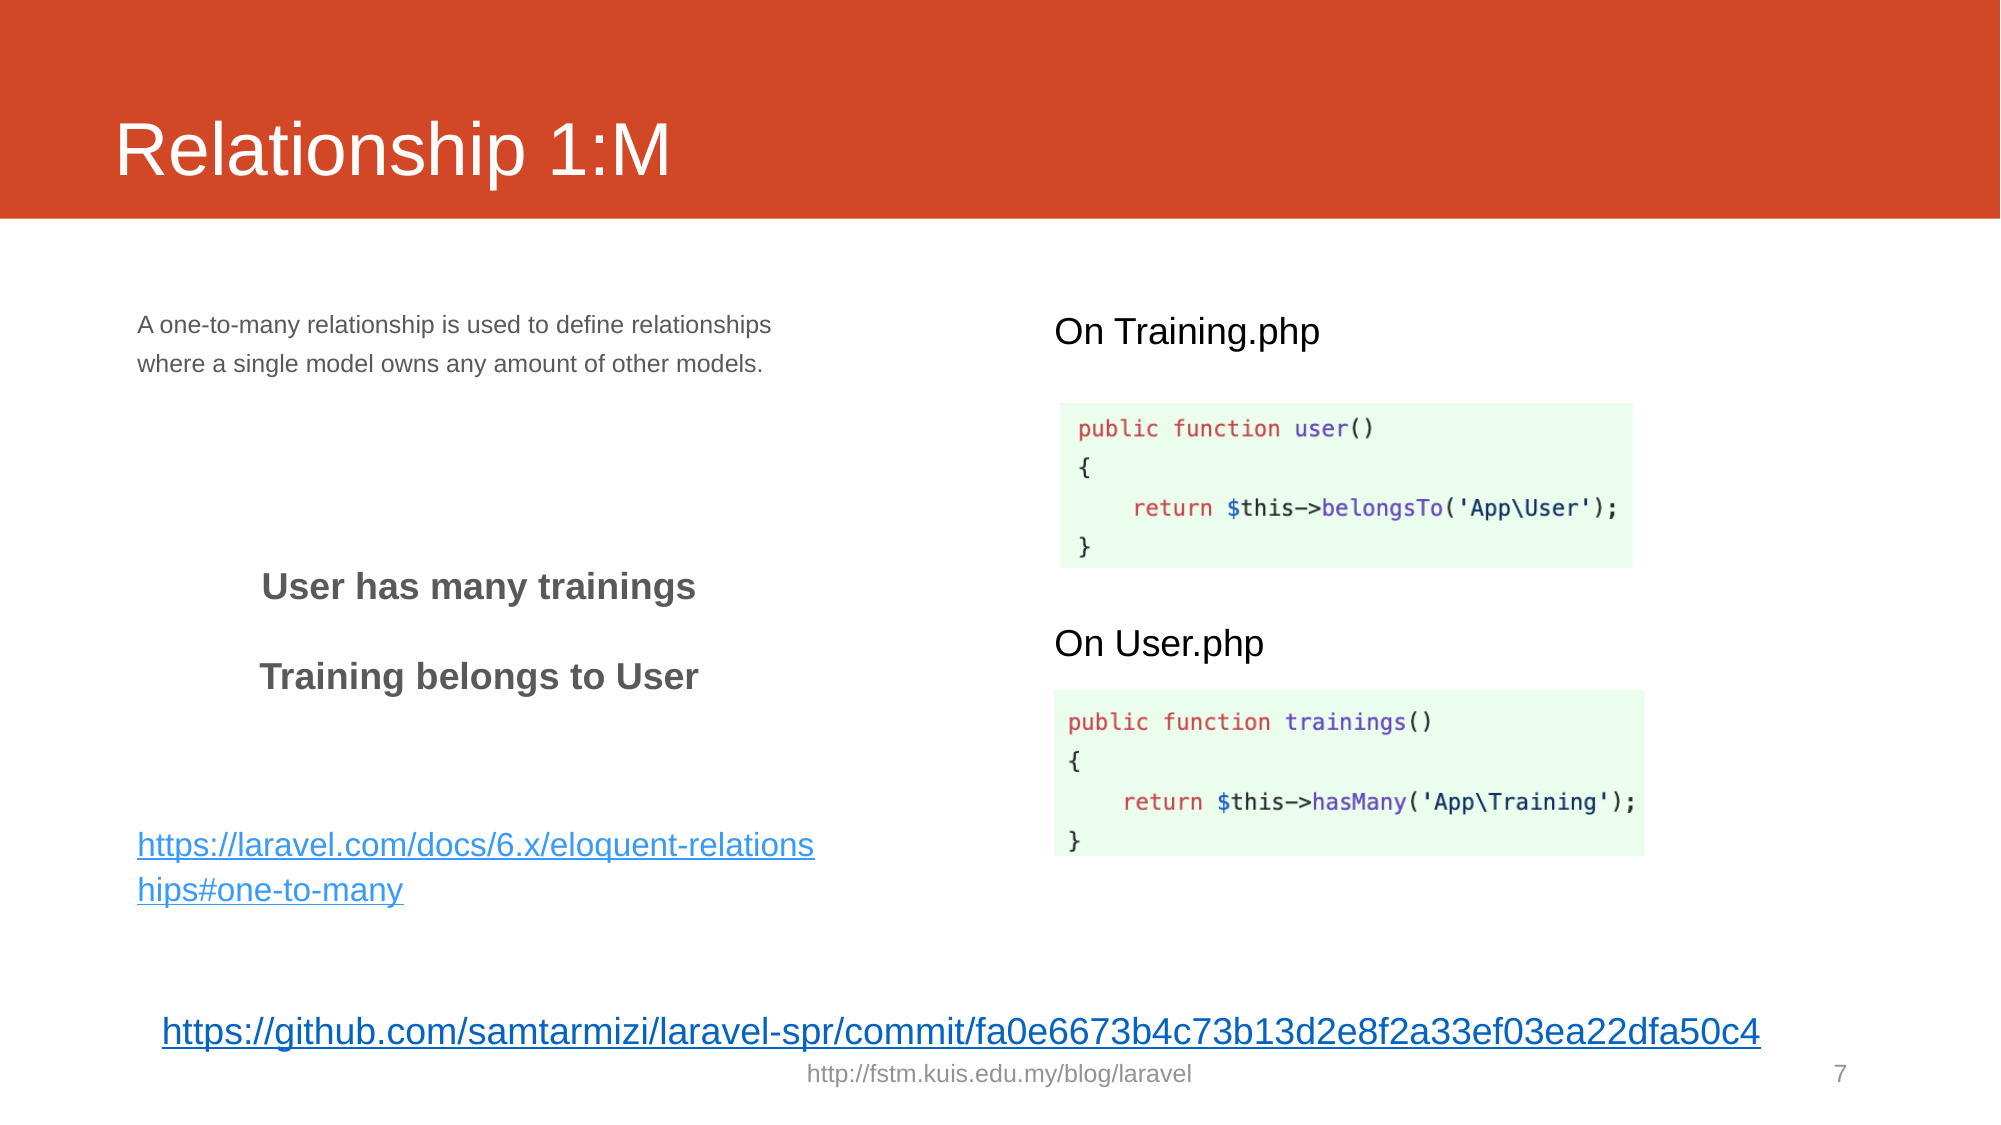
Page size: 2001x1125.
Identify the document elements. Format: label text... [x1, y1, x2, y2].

title Relationship 1:M [99, 0, 1863, 199]
footer http://fstm.kuis.edu.my/blog/laravel [762, 1042, 1238, 1103]
text_box On Training.php [1039, 299, 1440, 360]
text_box https://github.com/samtarmizi/laravel-spr/commit/fa0e6673b4c73b13d2e8f2a33ef03ea22dfa50c4 [147, 1000, 1776, 1060]
picture [1054, 690, 1645, 856]
picture [1060, 403, 1633, 569]
list A one-to-many relationship is used to define relationships where a single model owns any amount of other models. User has many trainings Training belongs to User https://laravel.com/docs/6.x/eloquent-relationships#one-to-many [137, 299, 822, 1014]
text_box On User.php [1039, 611, 1440, 672]
slide_number 7 [1325, 1042, 1863, 1103]
